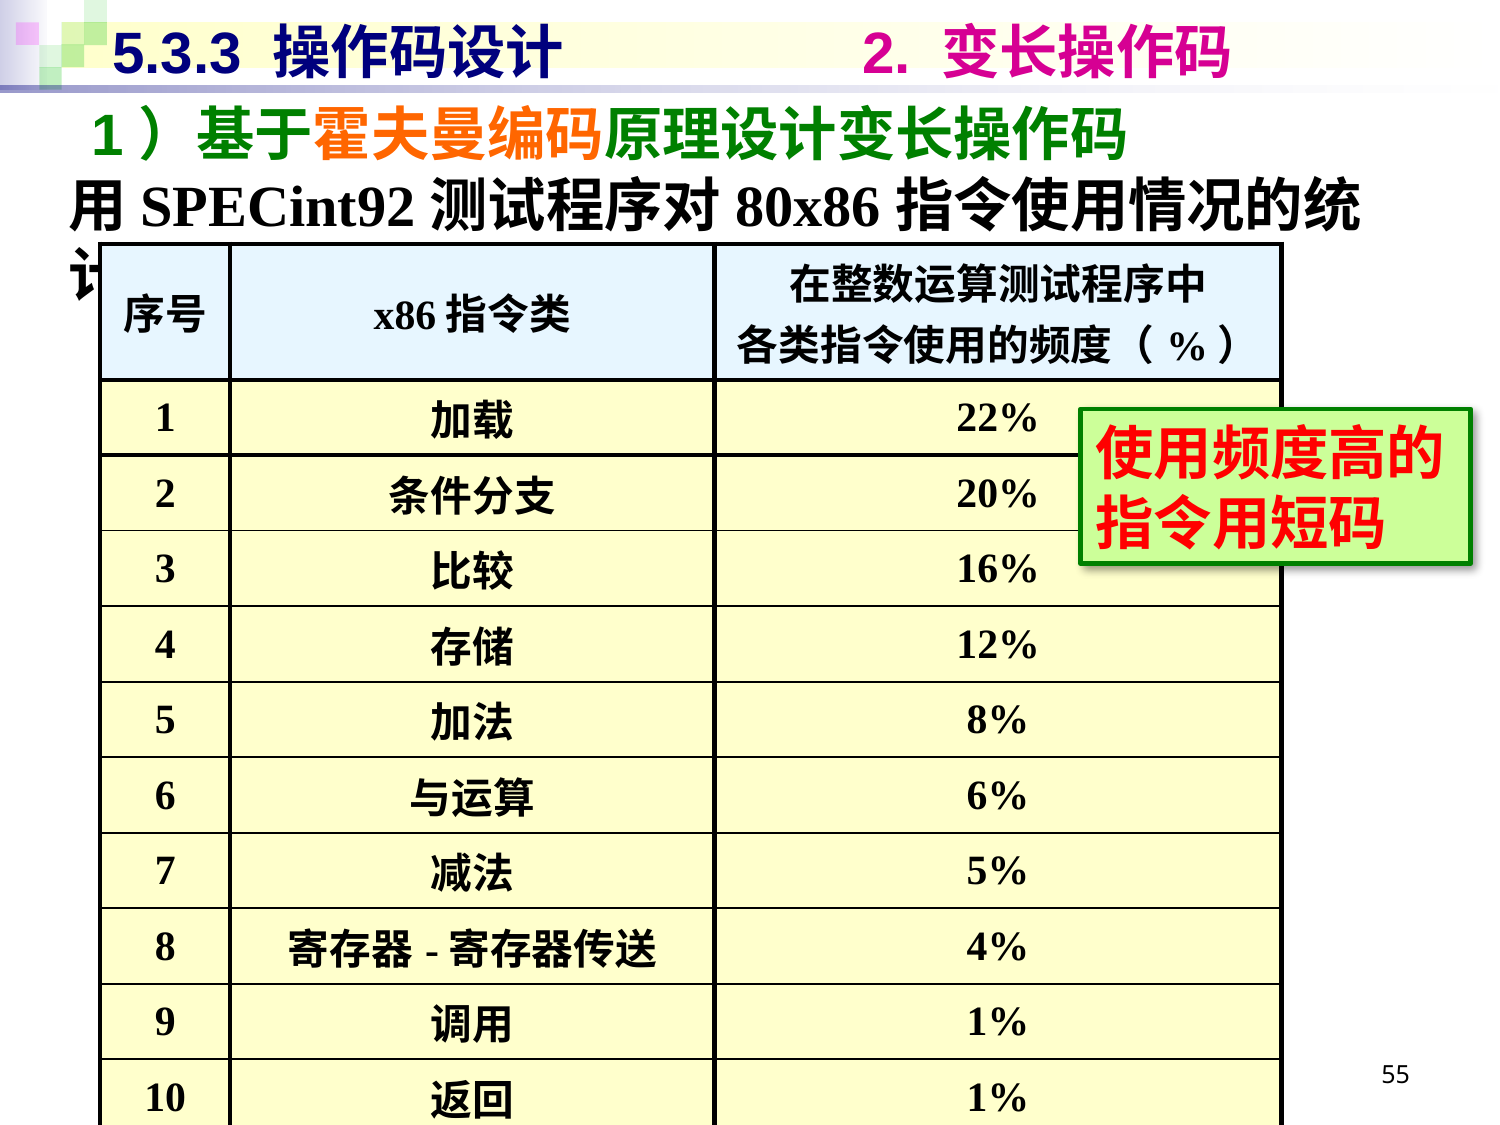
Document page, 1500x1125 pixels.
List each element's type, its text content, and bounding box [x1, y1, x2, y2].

table_cell 返回 [232, 1060, 712, 1125]
table_cell 加载 [232, 382, 712, 453]
table_cell 2 [102, 457, 228, 530]
table_cell 12% [717, 607, 1279, 681]
table_cell 1 [102, 382, 228, 453]
table_cell 1% [717, 1060, 1279, 1125]
table_cell 22% [717, 382, 1279, 453]
table_cell 3 [102, 531, 228, 605]
table_cell 8% [717, 683, 1279, 756]
text_box 使用频度高的指令用短码 [1080, 408, 1471, 564]
table_cell 比较 [232, 531, 712, 605]
table_cell 5% [717, 834, 1279, 907]
list 用SPECint92测试程序对80x86指令使用情况的统计： [52, 160, 1483, 244]
table_header 序号 [102, 246, 228, 378]
table_cell 16% [717, 531, 1279, 605]
table_cell 8 [102, 909, 228, 983]
table_cell 4 [102, 607, 228, 681]
table_cell 20% [717, 457, 1078, 530]
table_cell 9 [102, 985, 228, 1058]
table_cell 条件分支 [232, 457, 712, 530]
table_cell 1% [717, 985, 1279, 1058]
table_cell 7 [102, 834, 228, 907]
table_header 在整数运算测试程序中 各类指令使用的频度（%） [717, 246, 1279, 378]
slide_number 55 [1284, 1024, 1426, 1101]
text_box 1）基于霍夫曼编码原理设计变长操作码 [76, 89, 1484, 185]
table_cell 减法 [232, 834, 712, 907]
table_cell 4% [717, 909, 1279, 983]
table_cell 调用 [232, 985, 712, 1058]
table_cell 存储 [232, 607, 712, 681]
table_cell 5 [102, 683, 228, 756]
title 5.3.3 操作码设计 2. 变长操作码 [97, 7, 1483, 89]
table_cell 与运算 [232, 758, 712, 832]
table_cell 寄存器-寄存器传送 [232, 909, 712, 983]
table_cell 加法 [232, 683, 712, 756]
table_header x86指令类 [232, 246, 712, 378]
table_cell 6 [102, 758, 228, 832]
table_cell 6% [717, 758, 1279, 832]
table_cell 10 [102, 1060, 228, 1125]
